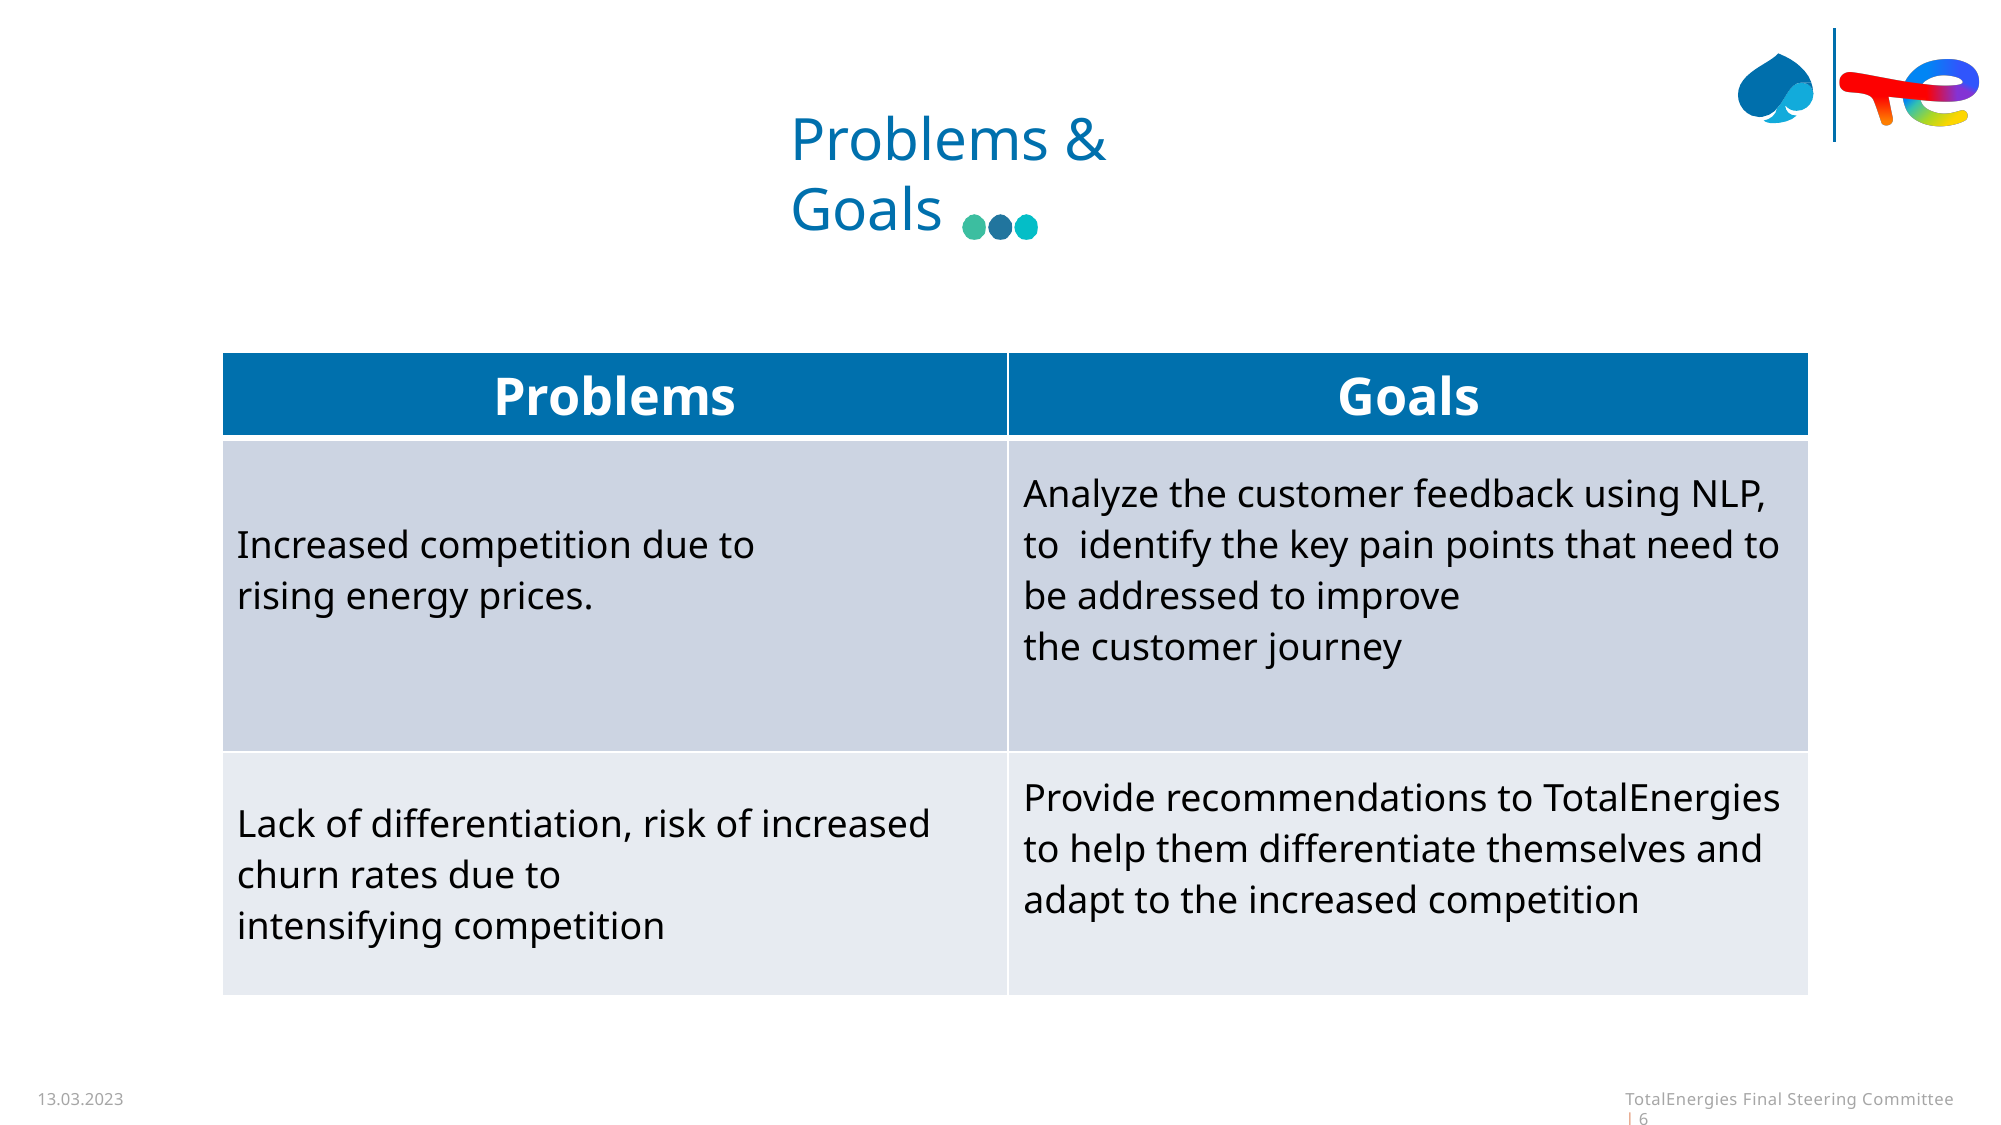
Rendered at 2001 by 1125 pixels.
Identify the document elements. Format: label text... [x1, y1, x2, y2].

footer 13.03.2023 [35, 1089, 550, 1125]
table_header Goals​ [1009, 353, 1808, 435]
table_header Problems​ [223, 353, 1007, 435]
slide_number TotalEnergies​ Final Steering Committee​ | 6 [1623, 1089, 1964, 1110]
table_cell Increased competition due to rising energy prices.​ ​ [223, 441, 1007, 751]
table_cell Lack of differentiation, risk of increased churn rates due to intensifying competition​ [223, 753, 1007, 995]
table_cell Analyze the customer feedback using NLP, to identify the key pain points that need to be addressed to improve the customer journey​ ​ [1009, 441, 1808, 751]
picture [1839, 59, 1980, 134]
title Problems & Goals [790, 102, 1269, 291]
table_cell Provide recommendations to TotalEnergies to help them differentiate themselves and adapt to the increased competition ​ ​ [1009, 753, 1808, 995]
